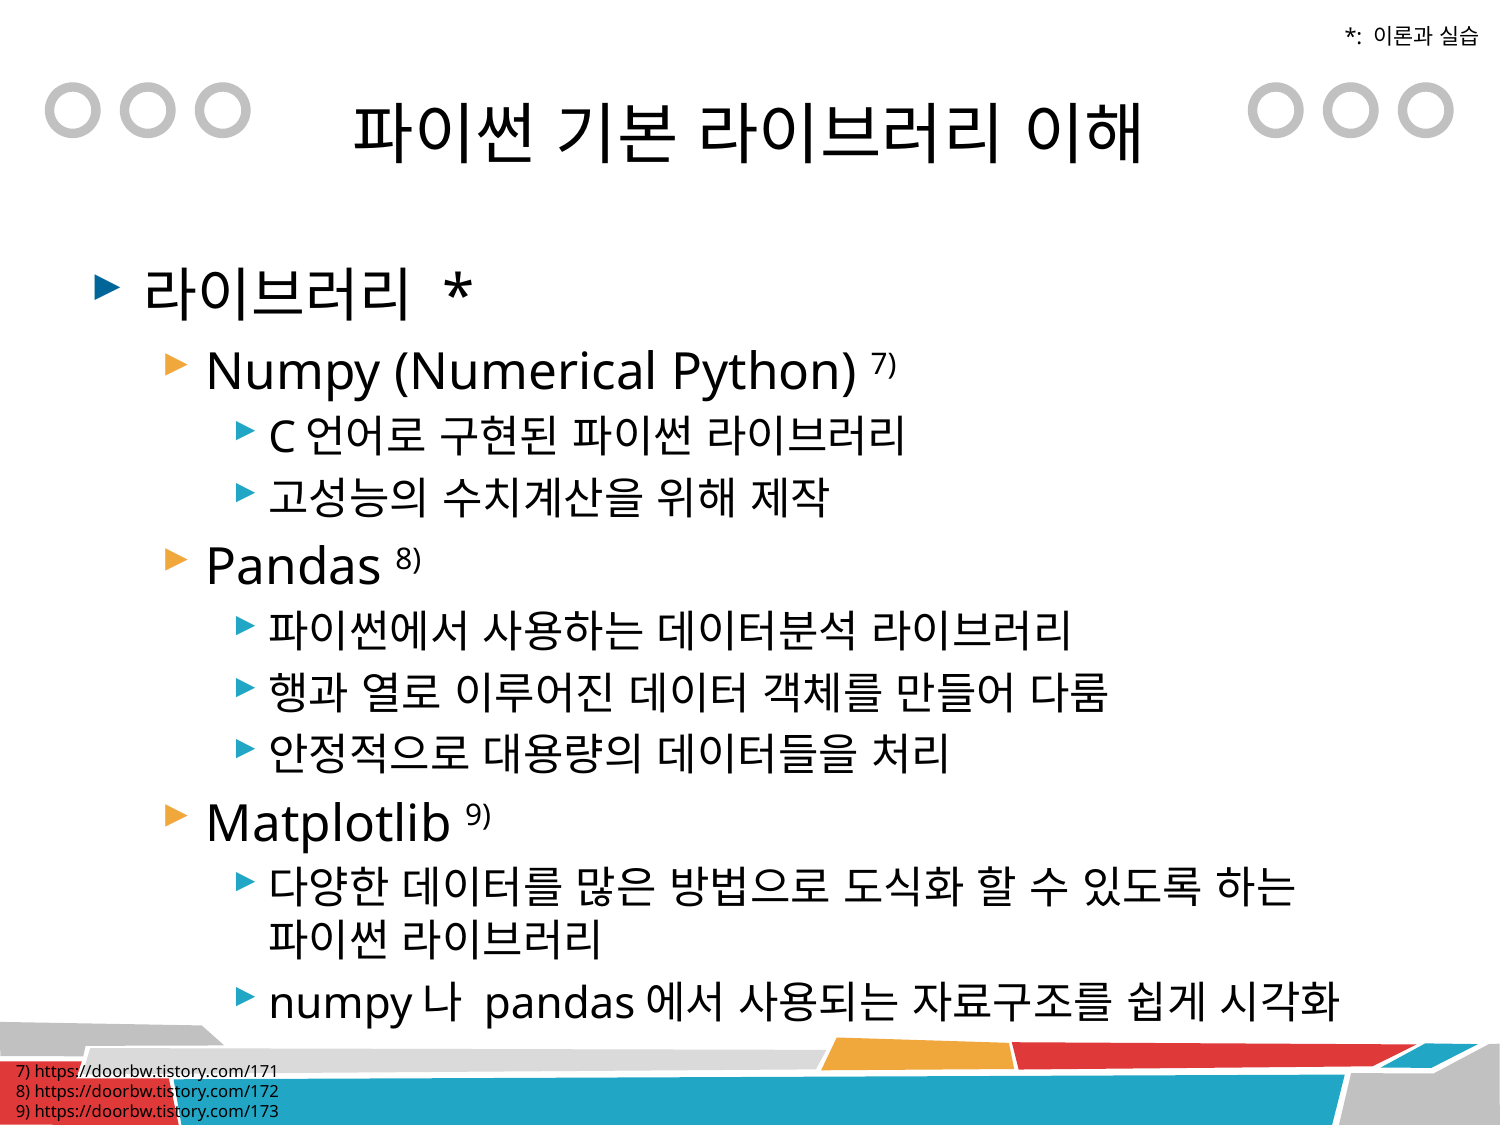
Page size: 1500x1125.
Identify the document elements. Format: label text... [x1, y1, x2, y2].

text_box *: 이론과 실습 [1329, 15, 1495, 57]
list 라이브러리 * Numpy (Numerical Python) 7) C언어로 구현된 파이썬 라이브러리 고성능의 수치계산을 위해 제작 Pandas 8) 파이썬에서 사용하는 데이터분석 라이브러리 행과 열로 이루어진 데이터 객체를 만들어 다룸 안정적으로 대용량의 데이터들을 처리 Matplotlib 9) 다양한 데이터를 많은 방법으로 도식화 할 수 있도록 하는 파이썬 라이브러리 numpy나 pandas에서 사용되는 자료구조를 쉽게 시각화 [75, 250, 1425, 1035]
title 파이썬 기본 라이브러리 이해 [262, 18, 1238, 206]
text_box 7) https://doorbw.tistory.com/171 8) https://doorbw.tistory.com/172 9) https://doorbw.tistory.com/173 [1, 1053, 1299, 1125]
